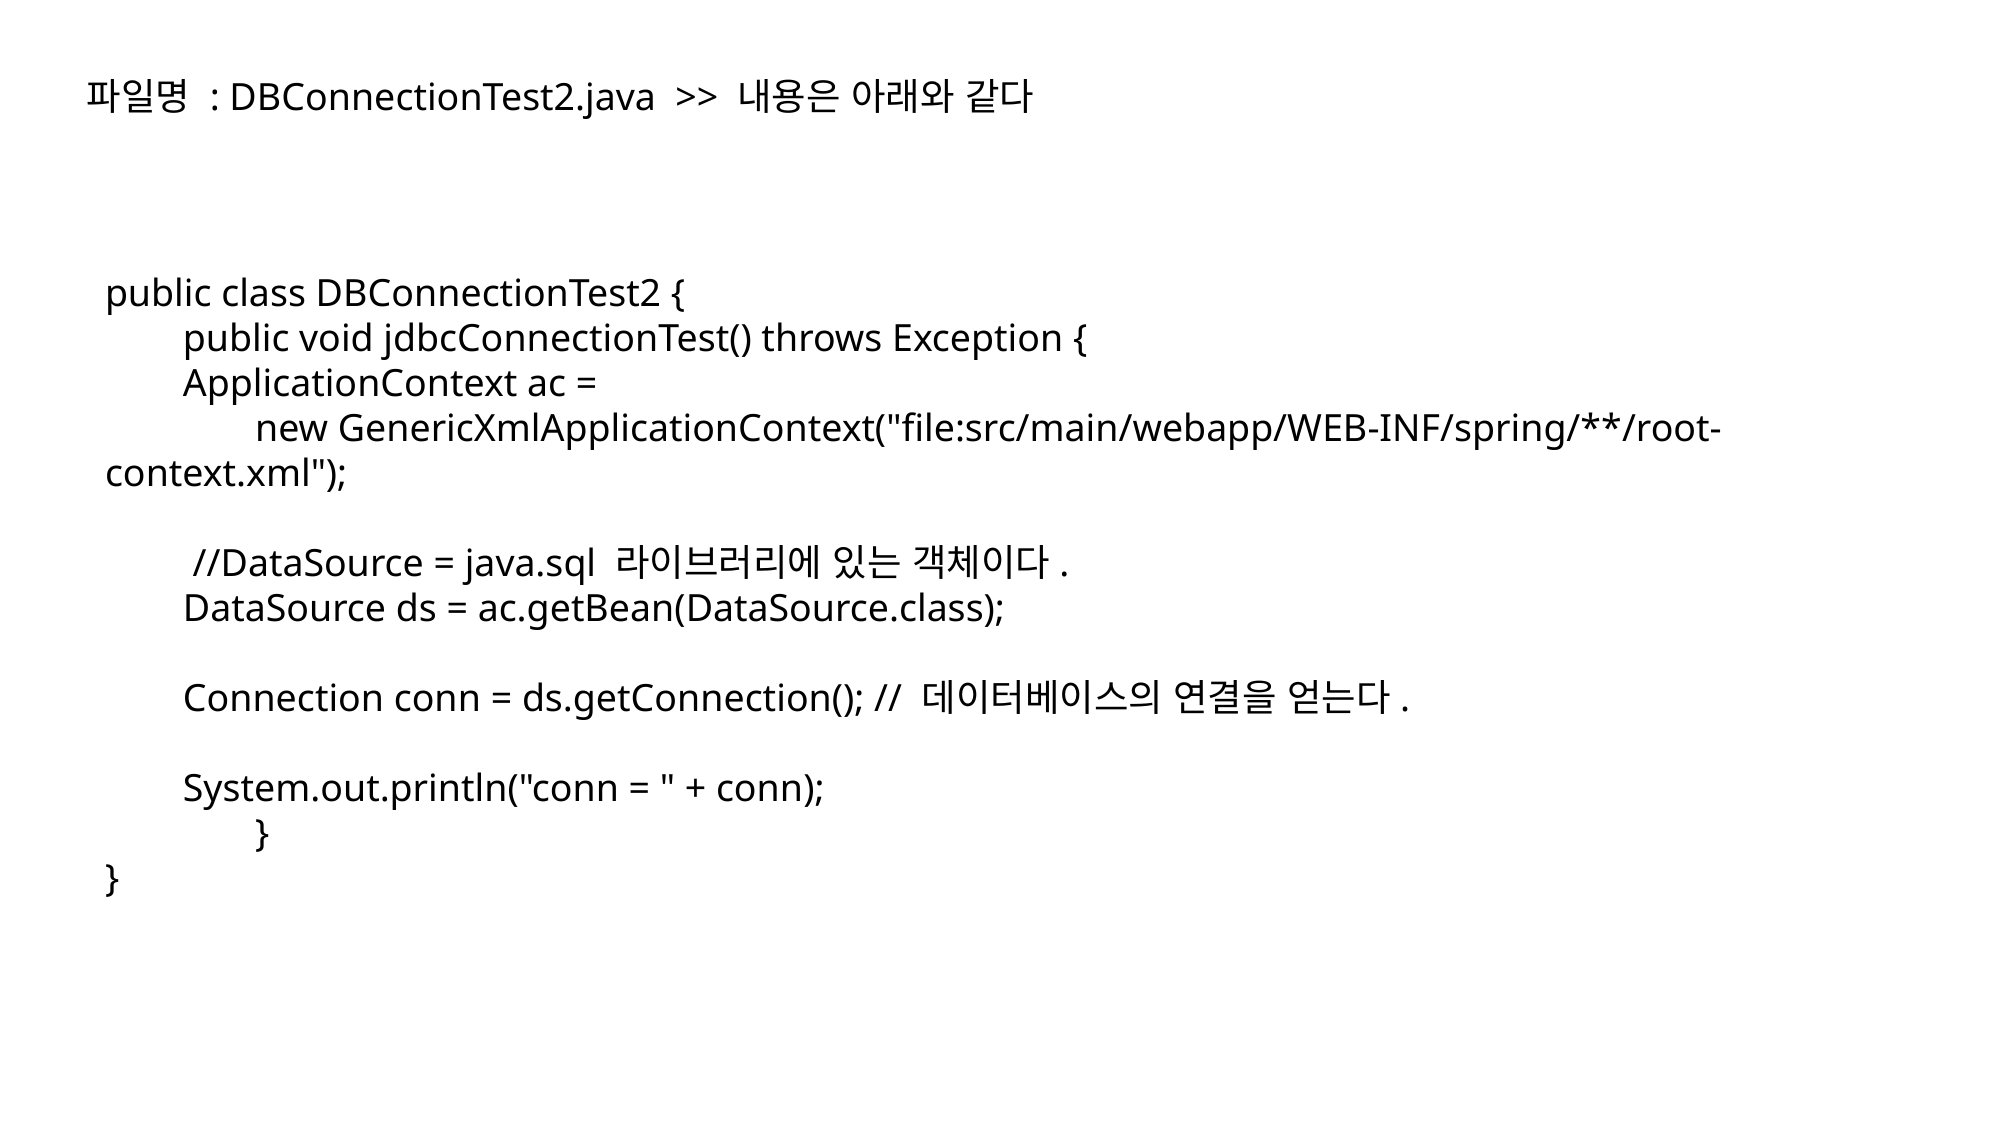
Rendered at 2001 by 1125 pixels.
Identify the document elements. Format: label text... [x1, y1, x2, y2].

text_box 파일명 : DBConnectionTest2.java >> 내용은 아래와 같다 [72, 65, 1050, 126]
text_box public class DBConnectionTest2 { public void jdbcConnectionTest() throws Exception { ApplicationContext ac = new GenericXmlApplicationContext("file:src/main/webapp/WEB-INF/spring/**/root-context.xml"); //DataSource = java.sql 라이브러리에 있는 객체이다. DataSource ds = ac.getBean(DataSource.class); Connection conn = ds.getConnection(); // 데이터베이스의 연결을 얻는다. System.out.println("conn = " + conn); } } [90, 261, 1948, 907]
